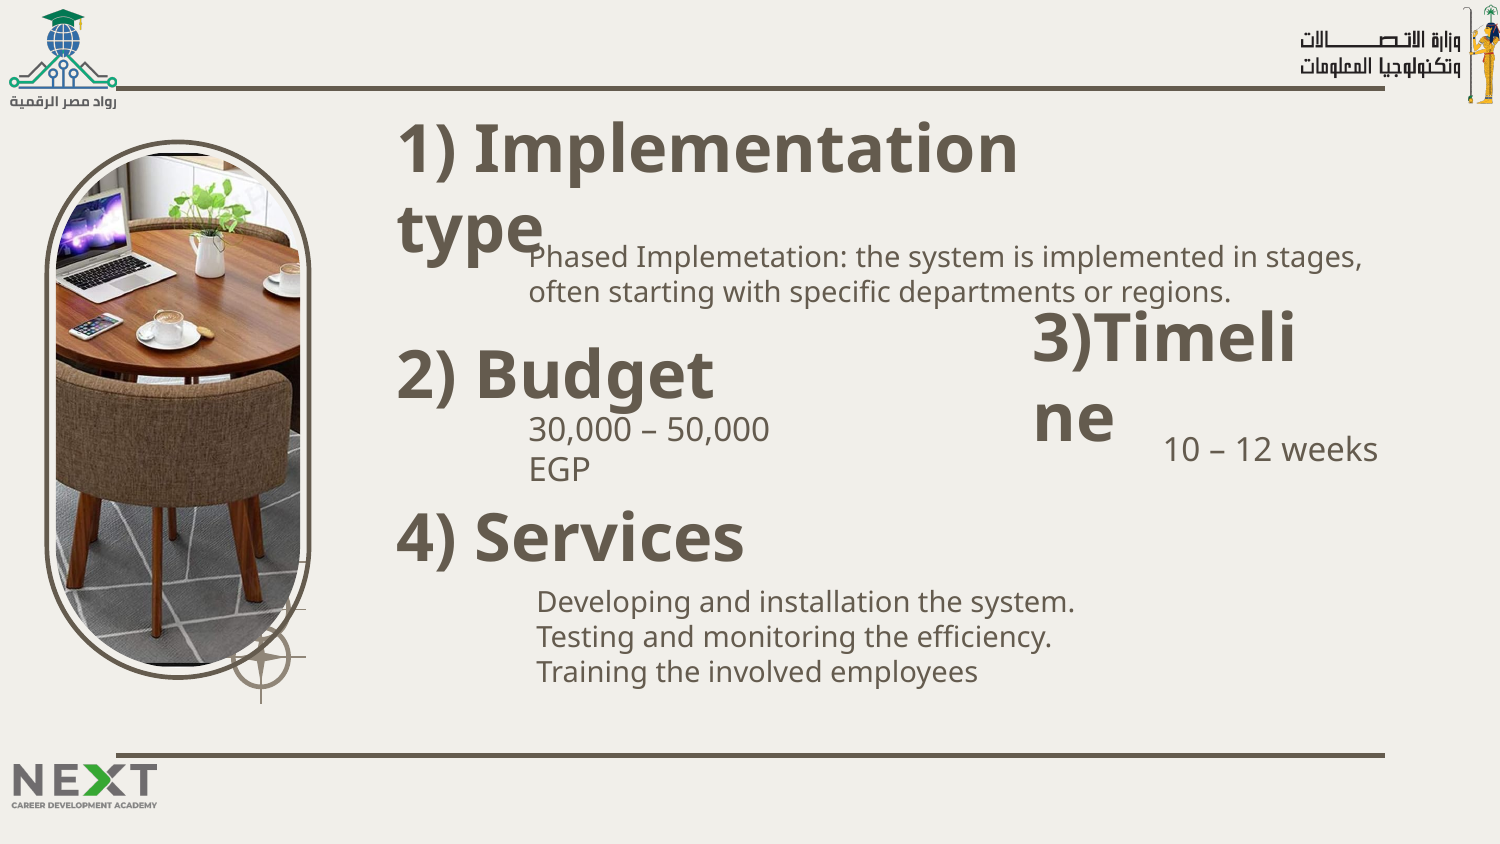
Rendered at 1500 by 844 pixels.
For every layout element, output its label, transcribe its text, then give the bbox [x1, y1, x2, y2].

title 2) Budget [381, 315, 1045, 429]
picture [8, 764, 157, 810]
title 3)Timeline [1017, 318, 1340, 432]
picture [1301, 3, 1500, 104]
subtitle 10 – 12 weeks [1147, 409, 1426, 487]
text_box Developing and installation the system. Testing and monitoring the efficiency. Training the involved employees [521, 575, 1272, 731]
picture [55, 151, 301, 669]
text_box [305, 240, 310, 518]
subtitle 30,000 – 50,000 EGP [513, 409, 835, 488]
text_box [132, 141, 224, 150]
picture [8, 9, 118, 109]
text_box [215, 515, 306, 704]
title 1) Implementation type [381, 128, 1120, 243]
text_box 4) Services [381, 486, 817, 582]
subtitle Phased Implemetation: the system is implemented in stages, often starting with specific departments or regions. [513, 234, 1419, 313]
text_box [46, 244, 50, 576]
